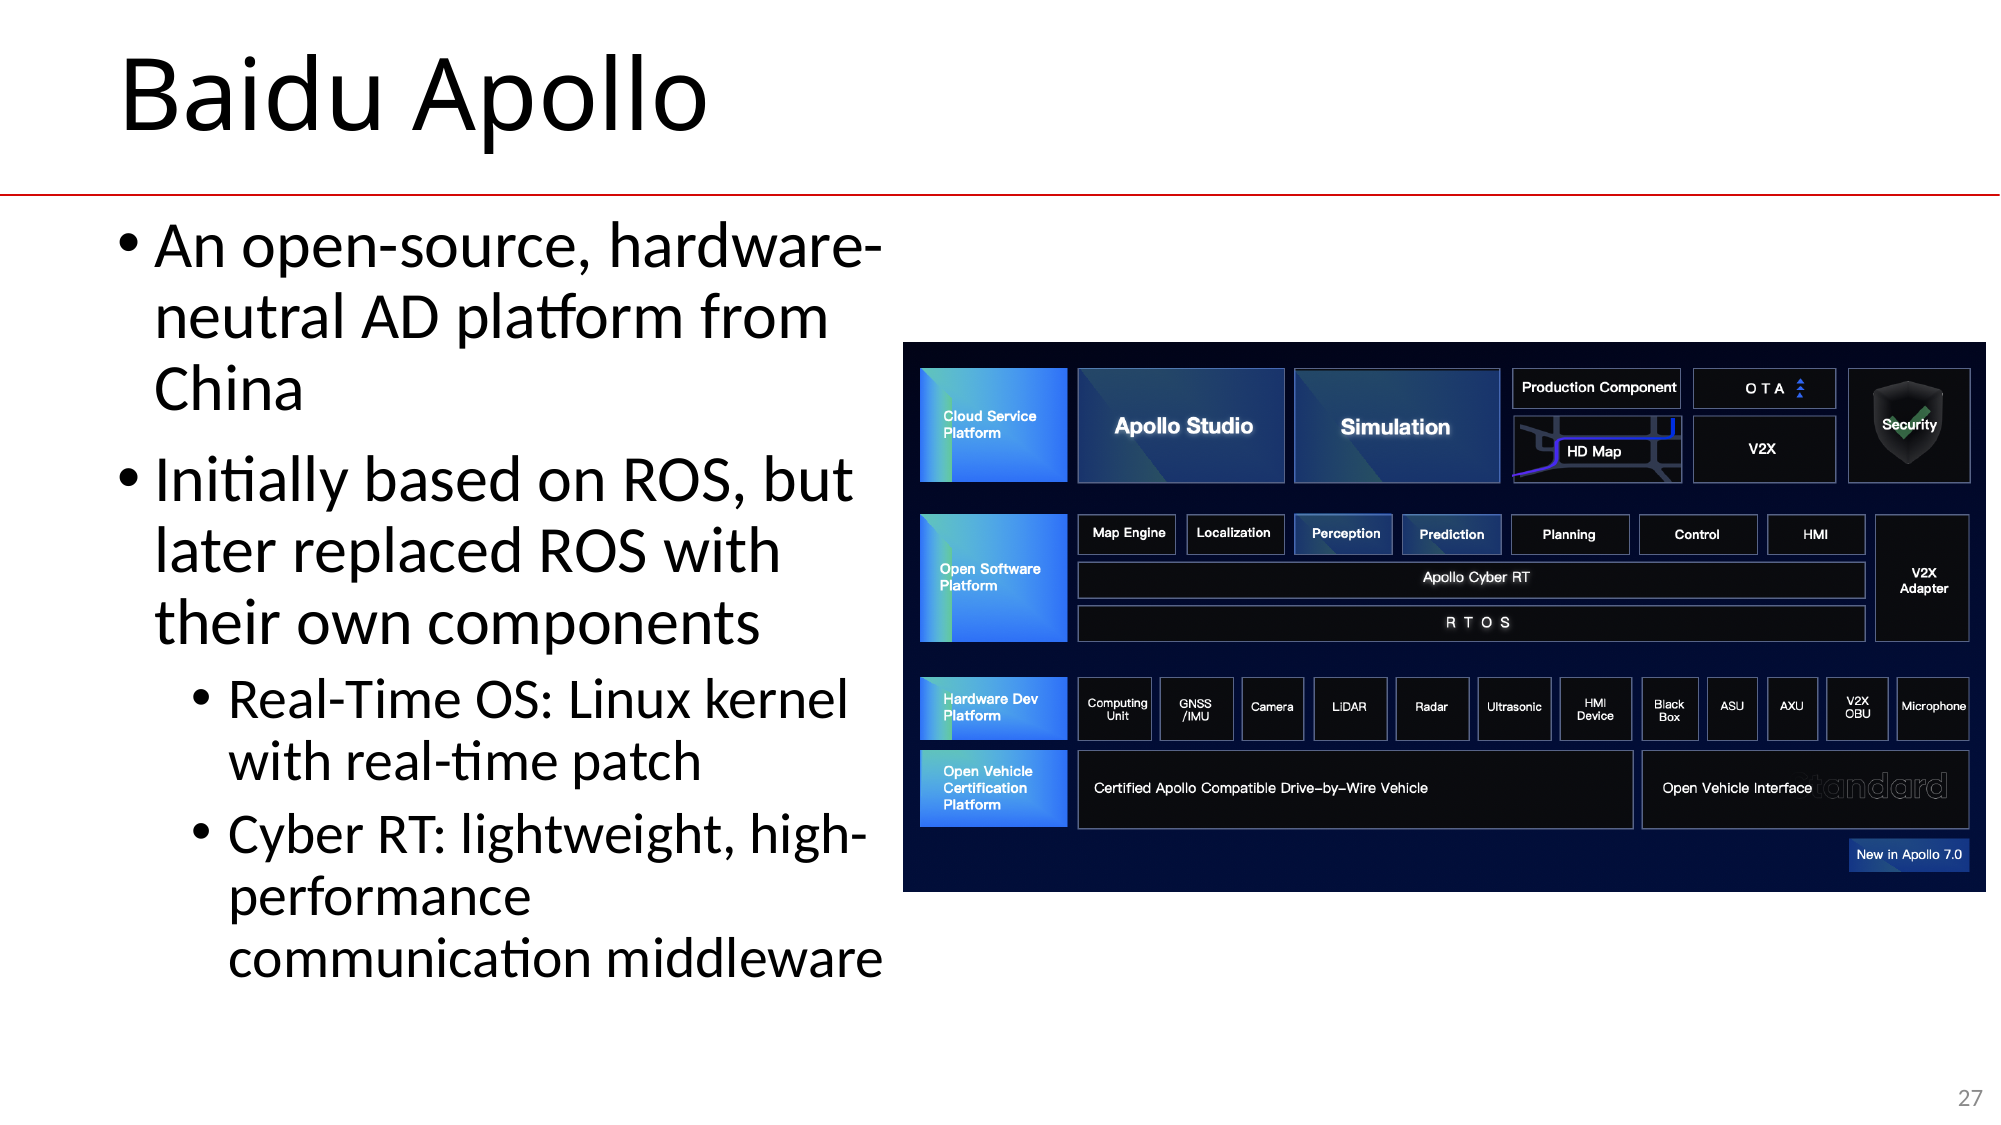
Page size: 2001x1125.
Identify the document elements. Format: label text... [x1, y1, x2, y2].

slide_number 27 [1548, 1066, 1999, 1125]
title Baidu Apollo [102, 10, 1899, 186]
list An open-source, hardware-neutral AD platform from China Initially based on ROS, but later replaced ROS with their own components Real-Time OS: Linux kernel with real-time patch Cyber RT: lightweight, high-performance communication middleware [102, 203, 904, 1056]
picture [903, 342, 1986, 892]
